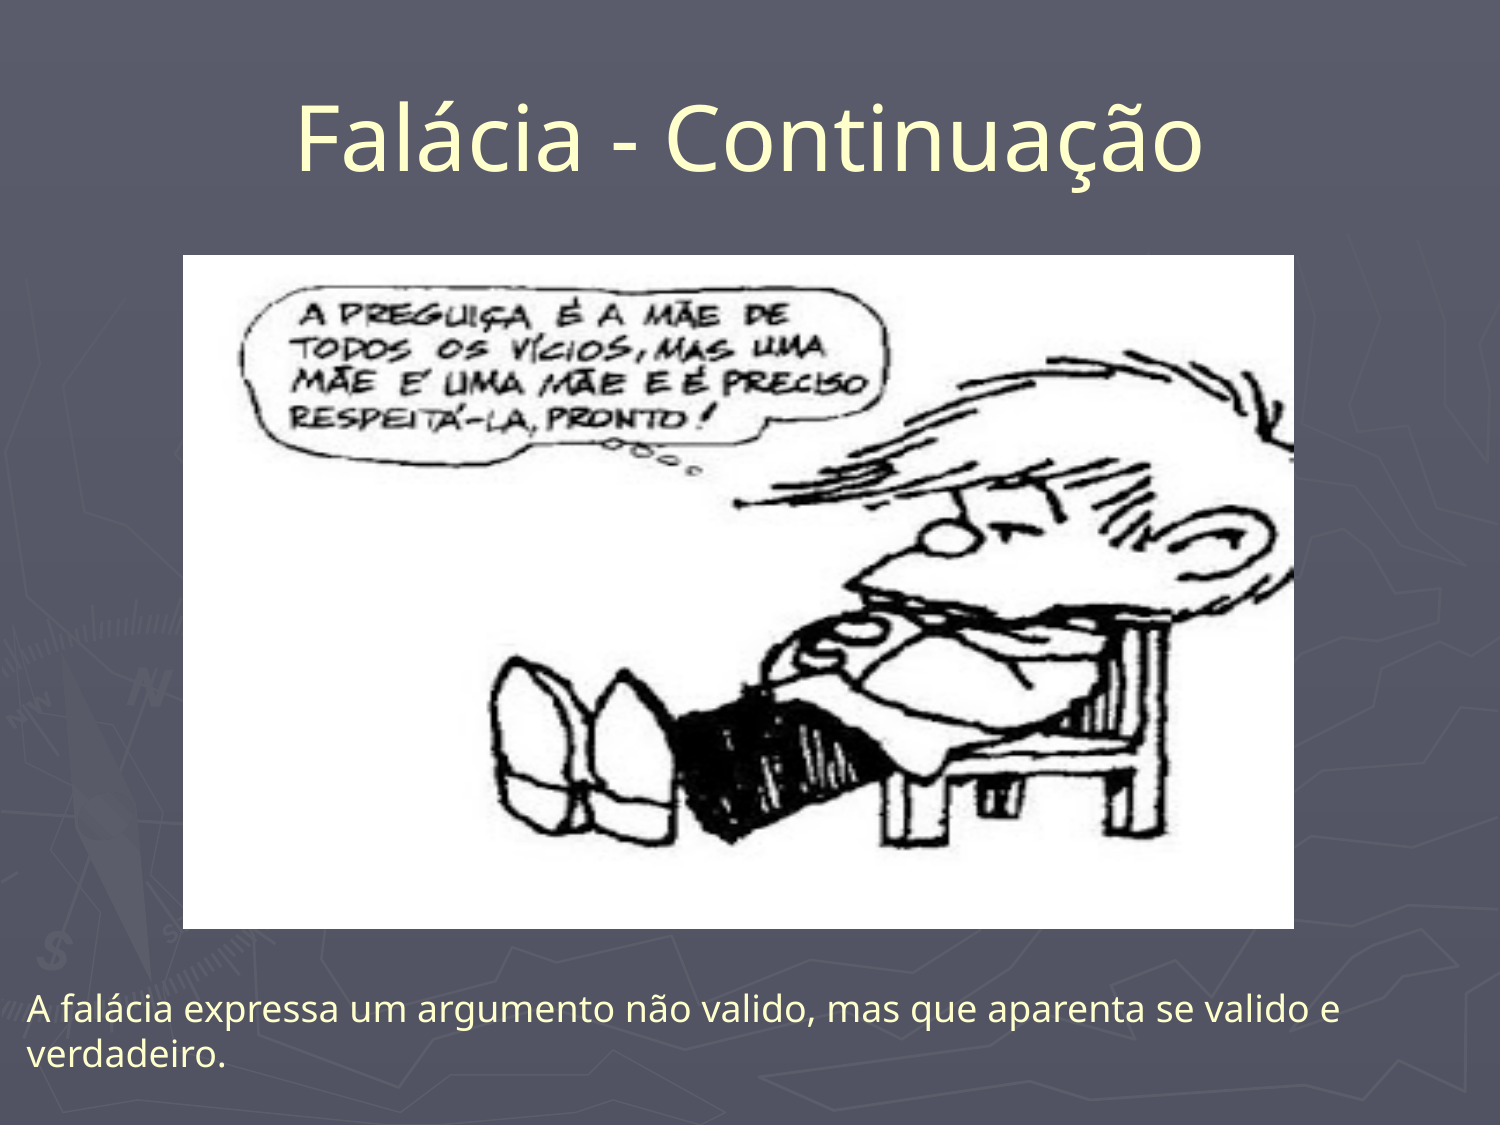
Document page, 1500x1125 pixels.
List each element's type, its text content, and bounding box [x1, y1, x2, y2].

title Falácia - Continuação [49, 37, 1452, 226]
picture [182, 255, 1294, 929]
text_box A falácia expressa um argumento não valido, mas que aparenta se valido e verdadeiro. [11, 977, 1500, 1083]
